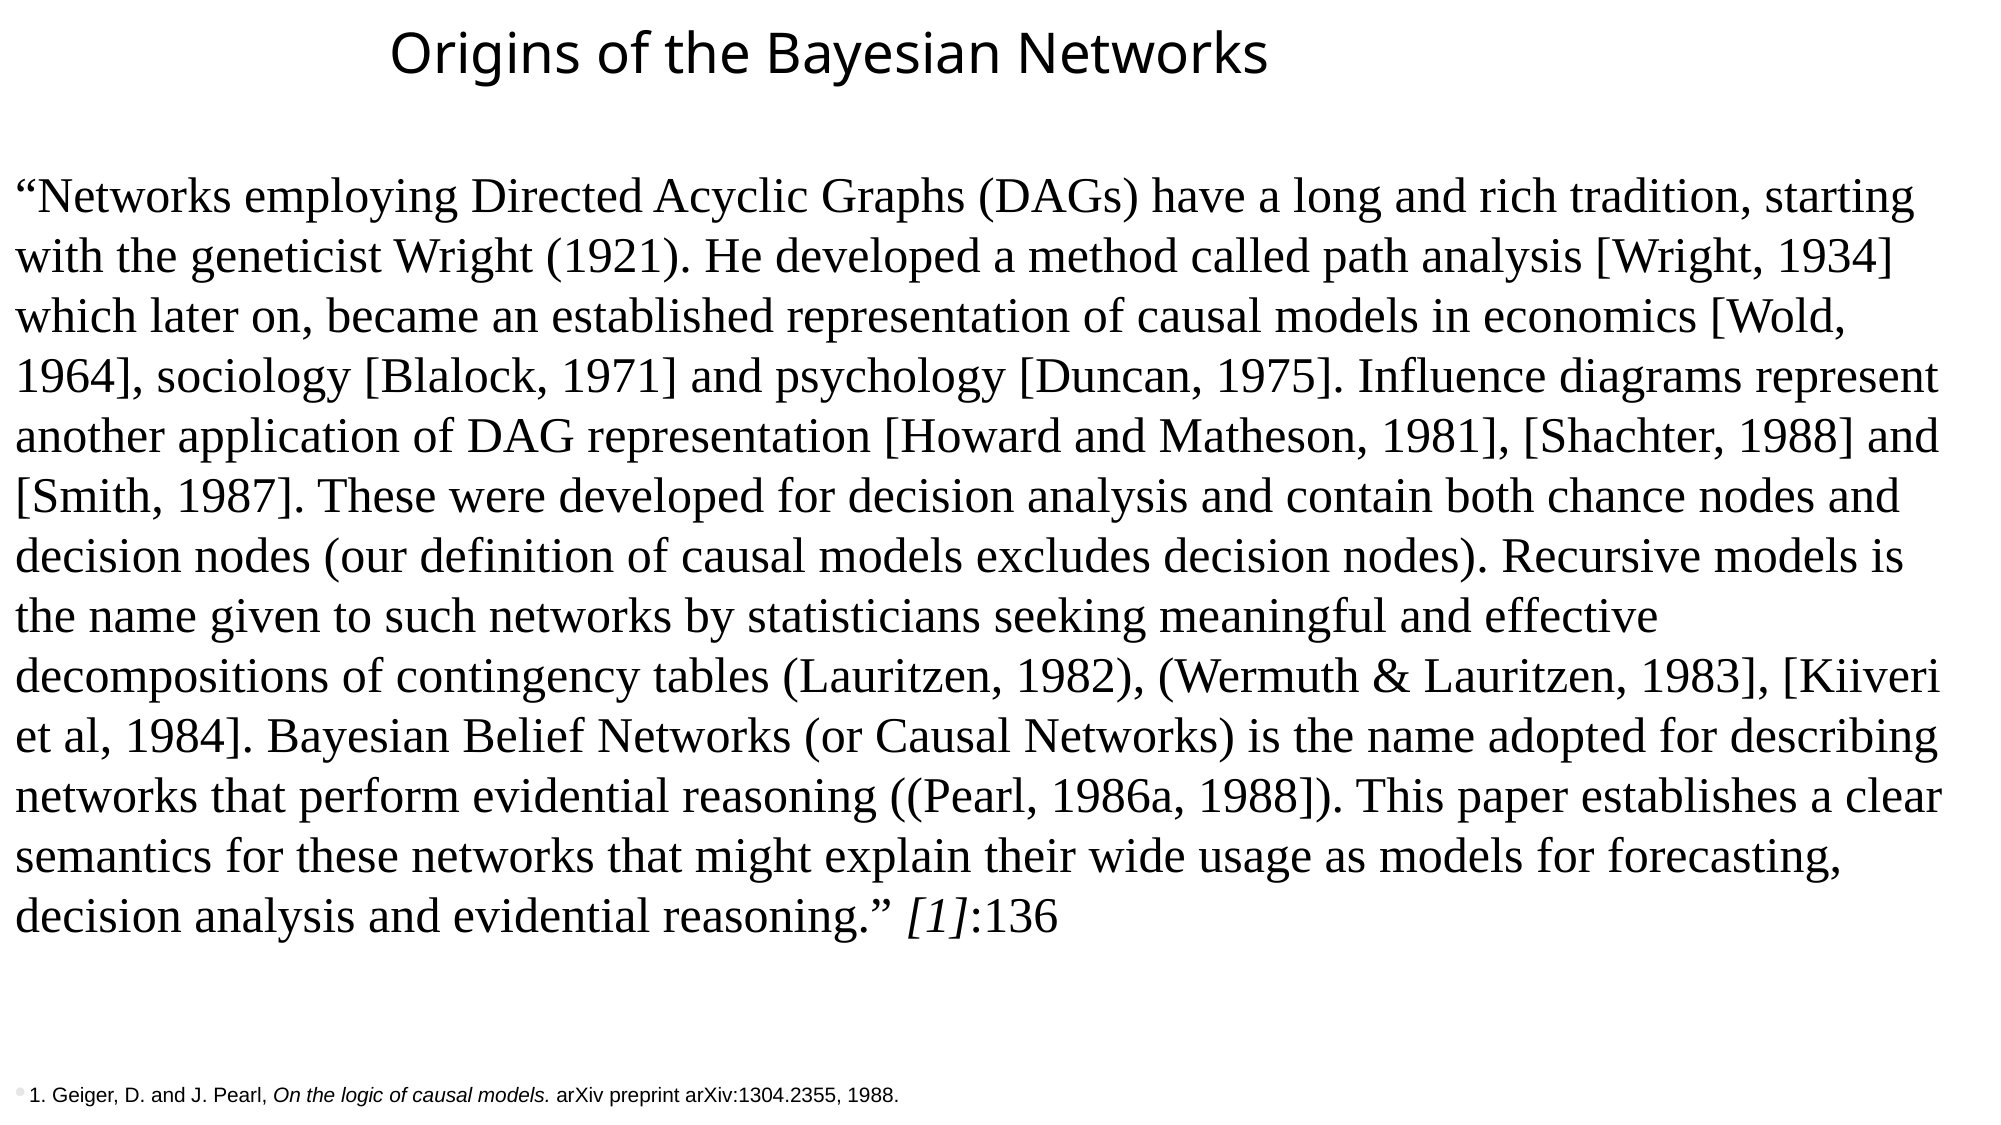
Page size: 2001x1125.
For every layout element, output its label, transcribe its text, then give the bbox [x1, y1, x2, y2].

text_box “Networks employing Directed Acyclic Graphs (DAGs) have a long and rich tradition, starting with the geneticist Wright (1921). He developed a method called path analysis [Wright, 1934] which later on, became an established representation of causal models in economics [Wold, 1964], sociology [Blalock, 1971] and psychology [Duncan, 1975]. Influence diagrams represent another application of DAG representation [Howard and Matheson, 1981], [Shachter, 1988] and [Smith, 1987]. These were developed for decision analysis and contain both chance nodes and decision nodes (our definition of causal models excludes decision nodes). Recursive models is the name given to such networks by statisticians seeking meaningful and effective decompositions of contingency tables (Lauritzen, 1982), (Wermuth & Lauritzen, 1983], [Kiiveri et al, 1984]. Bayesian Belief Networks (or Causal Networks) is the name adopted for describing networks that perform evidential reasoning ((Pearl, 1986a, 1988]). This paper establishes a clear semantics for these networks that might explain their wide usage as models for forecasting, decision analysis and evidential reasoning.” [1]:136 [0, 154, 1980, 1010]
title Origins of the Bayesian Networks [374, 1, 1321, 109]
text_box 1. Geiger, D. and J. Pearl, On the logic of causal models. arXiv preprint arXiv:1304.2355, 1988. [0, 1074, 1980, 1115]
